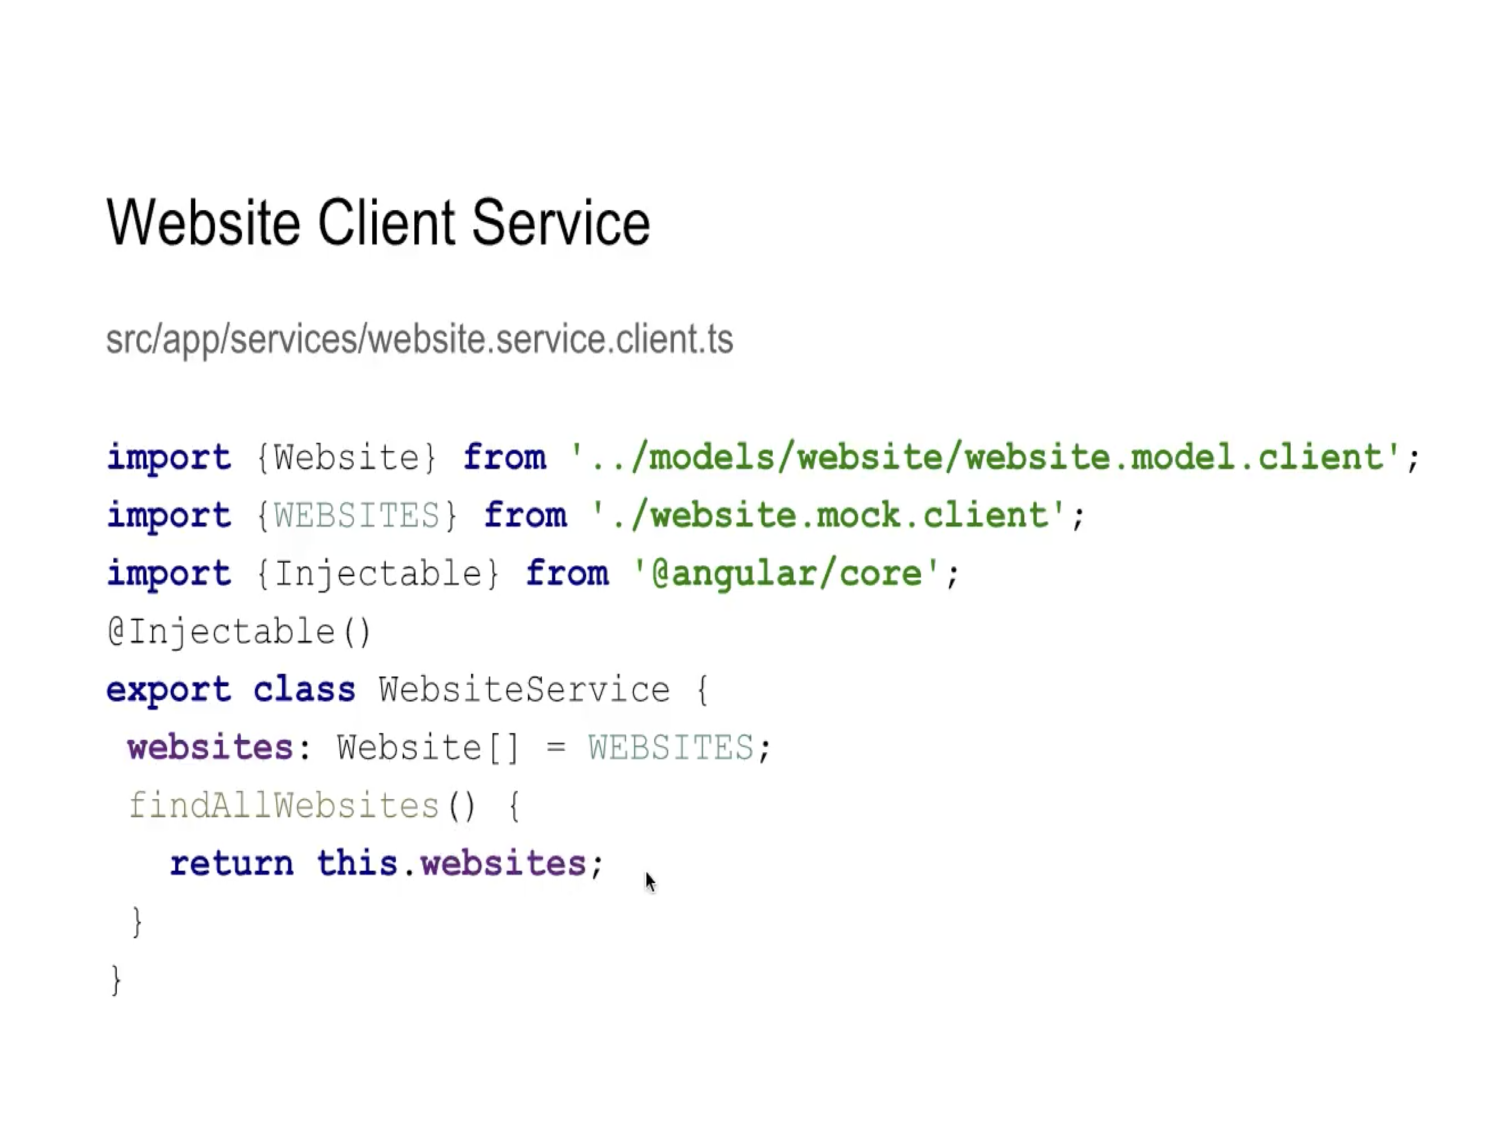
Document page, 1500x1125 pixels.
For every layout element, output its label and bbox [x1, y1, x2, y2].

list [74, 107, 1426, 1006]
